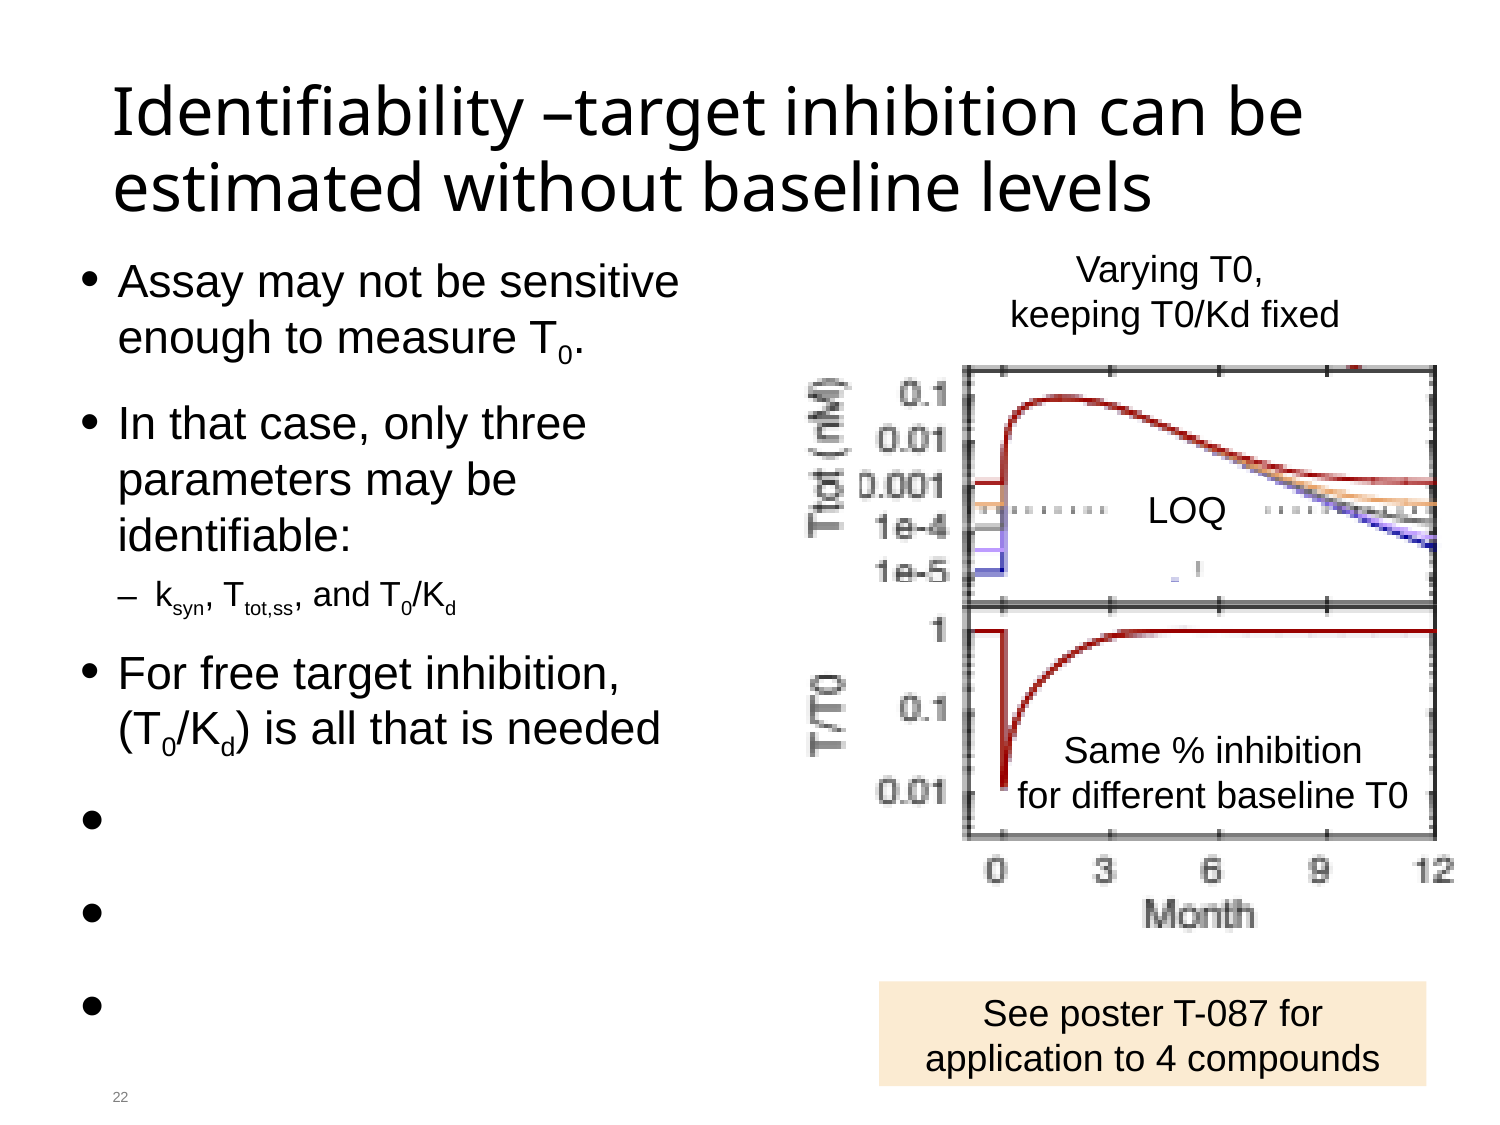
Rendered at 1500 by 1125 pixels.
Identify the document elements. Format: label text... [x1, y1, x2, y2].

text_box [793, 605, 1484, 951]
slide_number 22 [112, 1087, 150, 1125]
title Identifiability –target inhibition can be estimated without baseline levels [112, 75, 1388, 233]
text_box See poster T-087 for application to 4 compounds [879, 981, 1427, 1087]
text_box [789, 237, 1484, 718]
